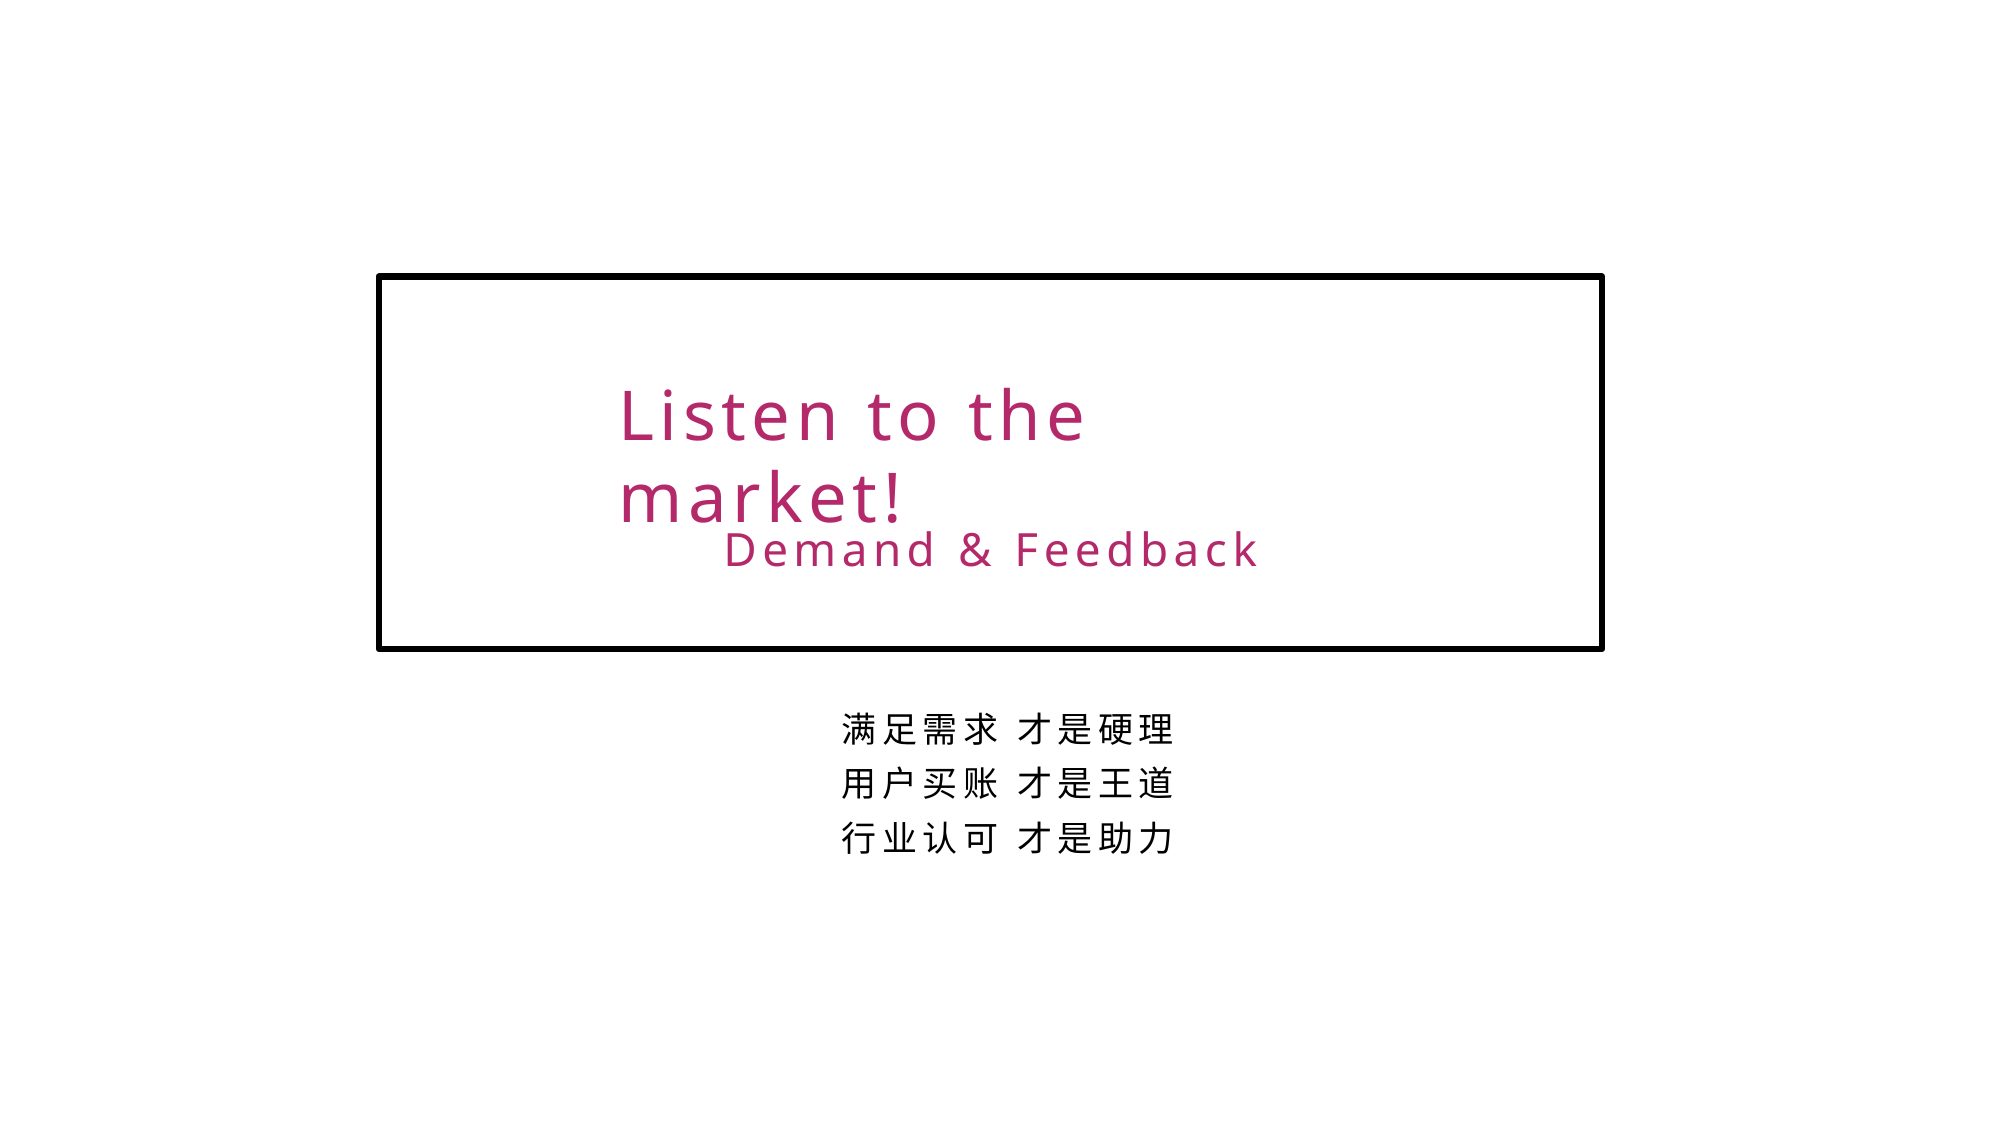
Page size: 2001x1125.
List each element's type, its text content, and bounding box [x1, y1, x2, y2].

text_box Demand & Feedback [708, 513, 1273, 584]
text_box [378, 276, 1603, 649]
text_box Listen to the market! [603, 364, 1378, 544]
text_box 满足需求 才是硬理 用户买账 才是王道 行业认可 才是助力 [542, 699, 1474, 866]
